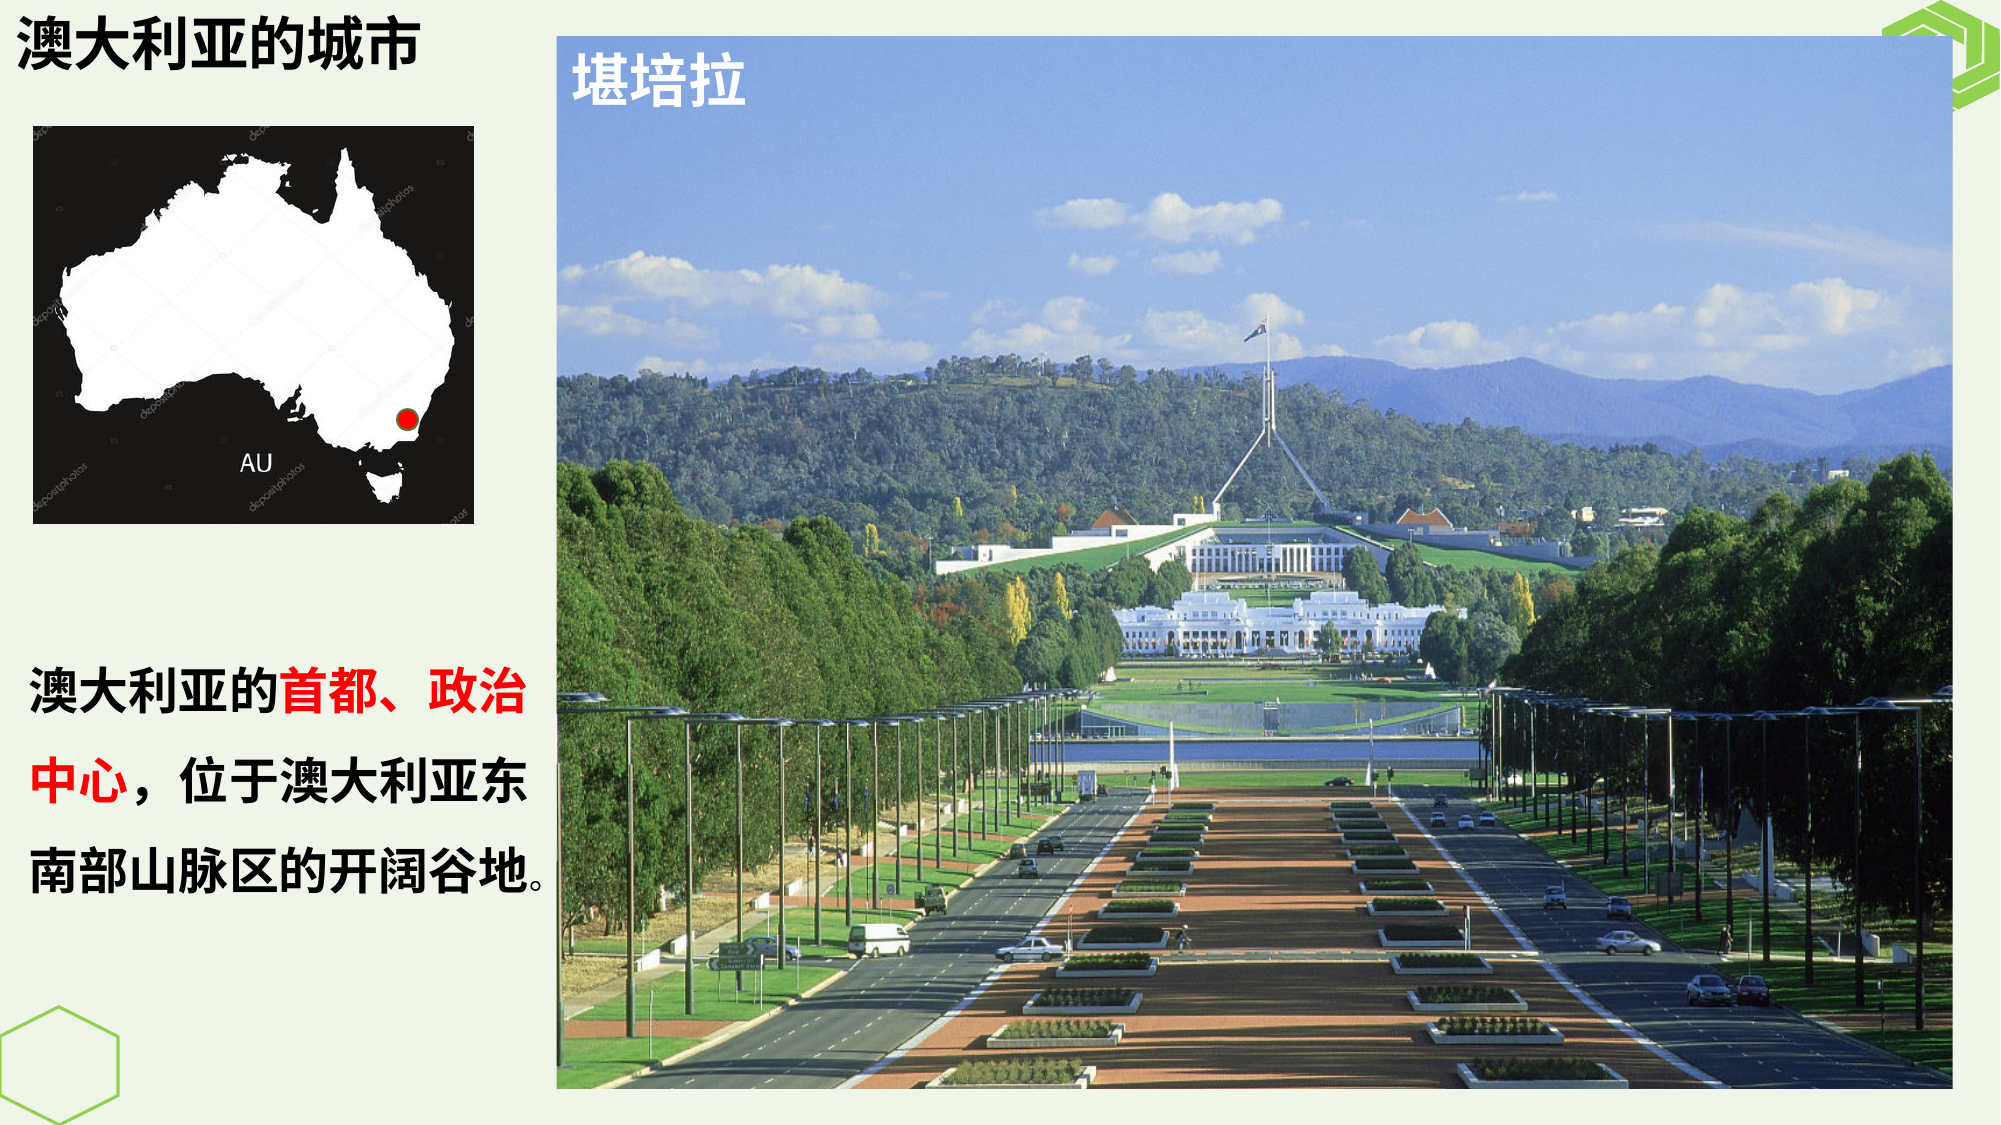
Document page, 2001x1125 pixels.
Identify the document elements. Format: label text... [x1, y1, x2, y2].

text_box 澳大利亚的城市 [0, 0, 438, 85]
picture [33, 126, 474, 524]
text_box 澳大利亚的首都、政治中心，位于澳大利亚东南部山脉区的开阔谷地。 [14, 621, 556, 907]
picture [556, 36, 1953, 1089]
